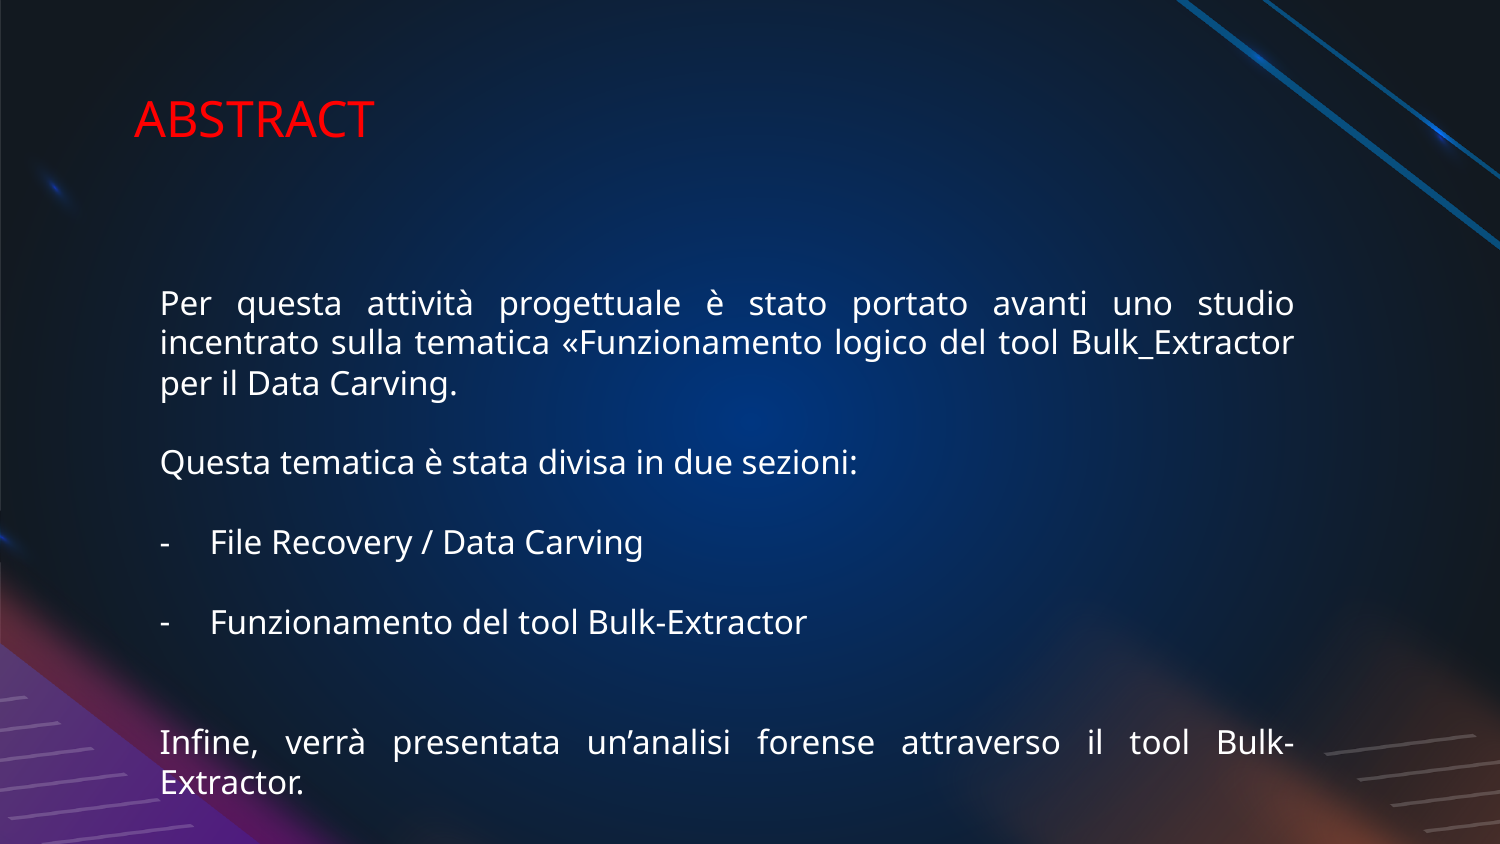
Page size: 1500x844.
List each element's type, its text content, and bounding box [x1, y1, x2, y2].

picture [0, 0, 1500, 844]
list Per questa attività progettuale è stato portato avanti uno studio incentrato sulla tematica «Funzionamento logico del tool Bulk_Extractor per il Data Carving. Questa tematica è stata divisa in due sezioni: File Recovery / Data Carving Funzionamento del tool Bulk-Extractor Infine, verrà presentata un’analisi forense attraverso il tool Bulk-Extractor. [119, 266, 1312, 771]
title ABSTRACT [119, 72, 1449, 167]
